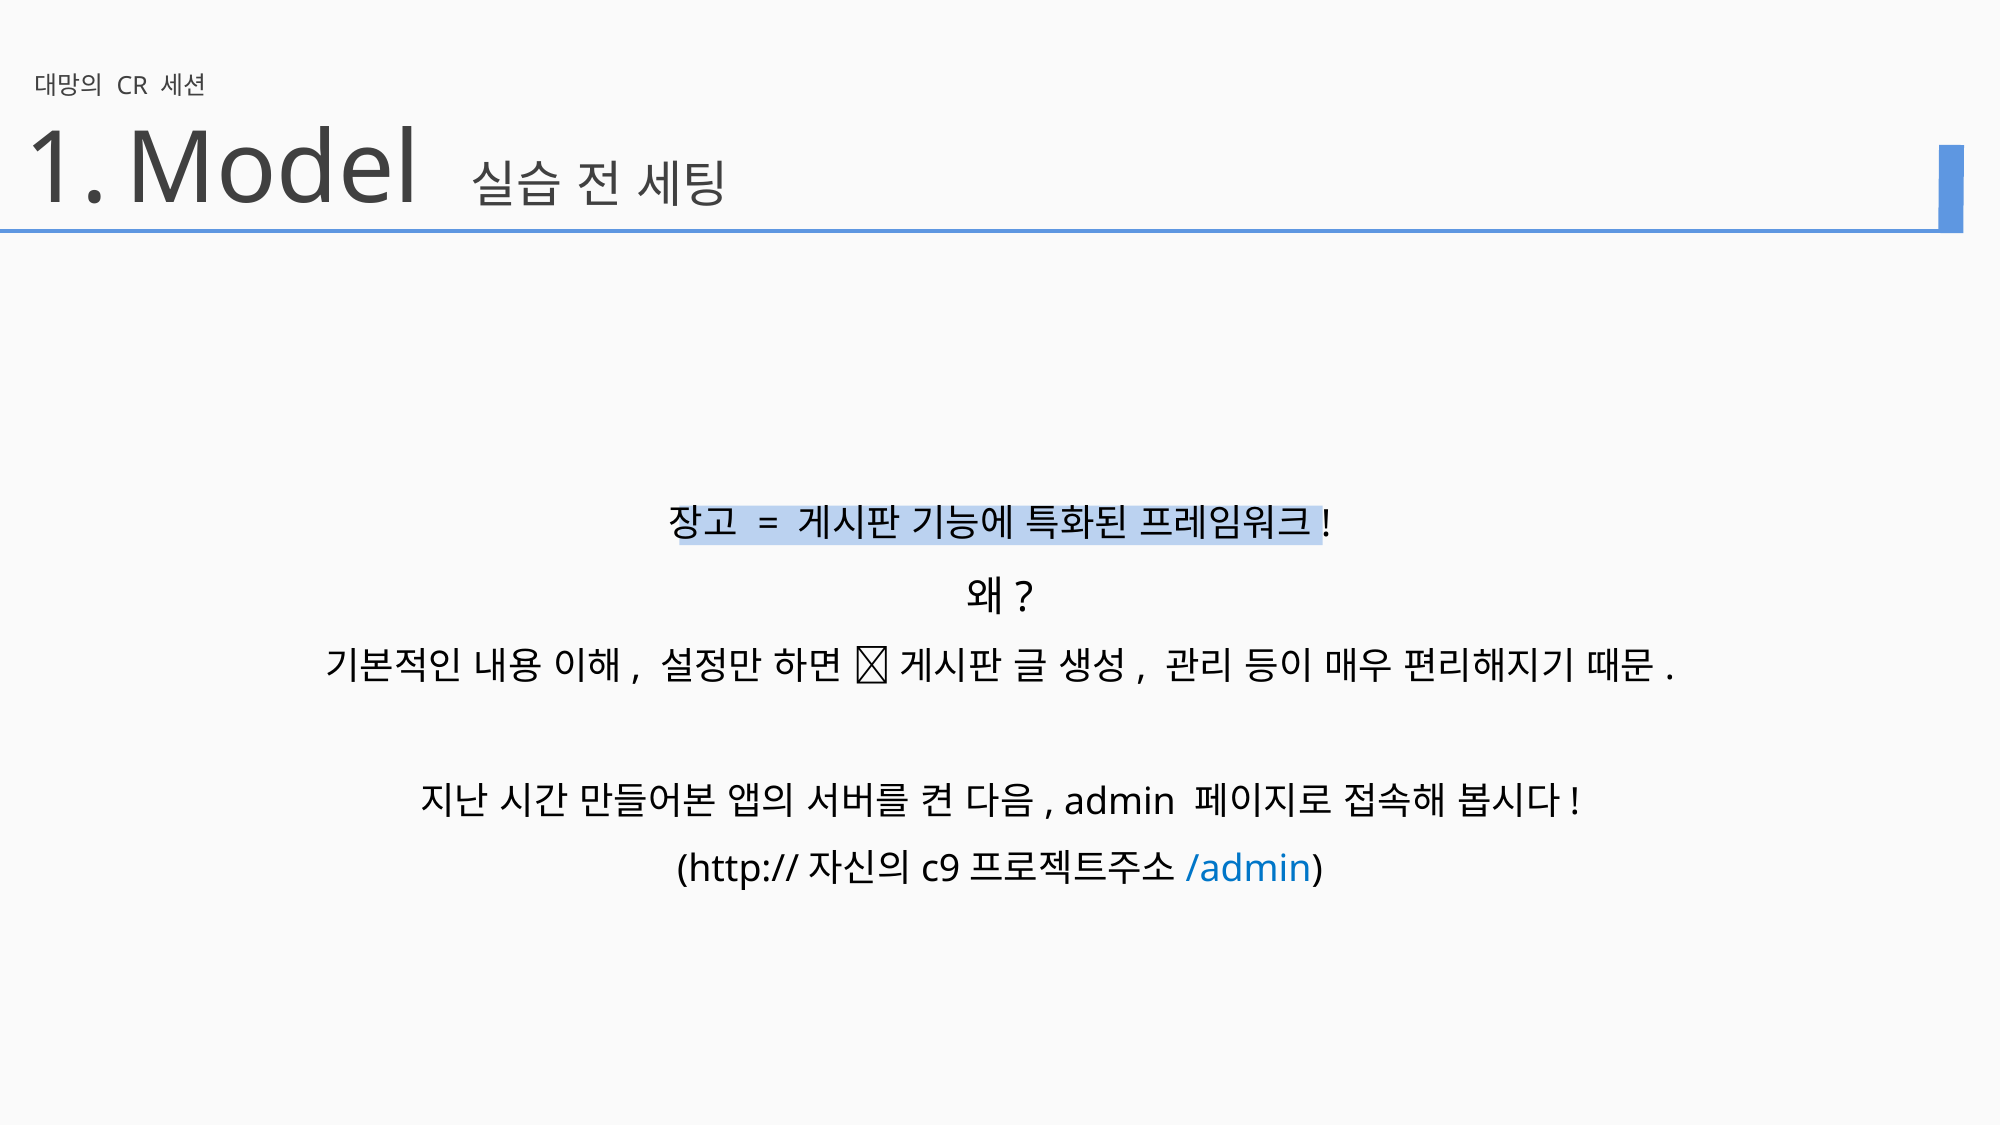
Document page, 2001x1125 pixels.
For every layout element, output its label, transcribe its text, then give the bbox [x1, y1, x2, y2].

text_box 대망의 CR 세션 [19, 61, 221, 107]
text_box 장고 = 게시판 기능에 특화된 프레임워크! 왜? 기본적인 내용 이해, 설정만 하면  게시판 글 생성, 관리 등이 매우 편리해지기 때문. 지난 시간 만들어본 앱의 서버를 켠 다음, admin 페이지로 접속해 봅시다! (http://자신의c9프로젝트주소/admin) [310, 469, 1690, 897]
text_box Model 실습 전 세팅 [111, 94, 744, 230]
text_box 1. [9, 94, 111, 229]
